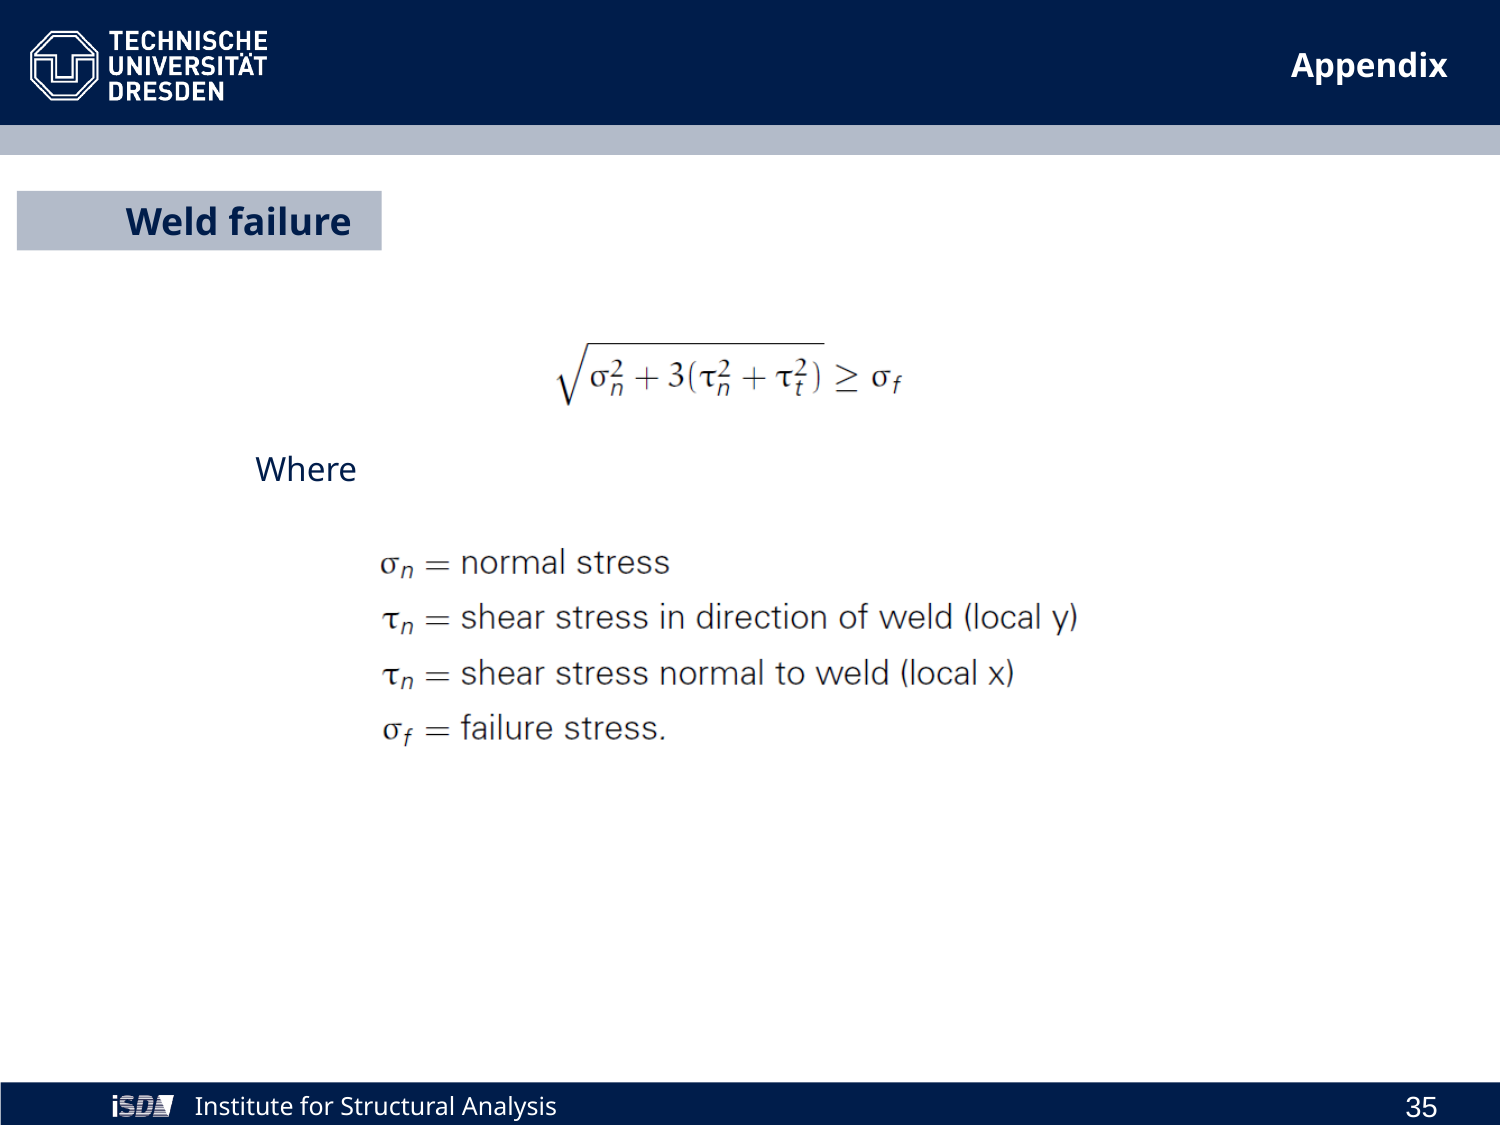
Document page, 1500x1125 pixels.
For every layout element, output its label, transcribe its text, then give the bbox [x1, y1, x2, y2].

picture [109, 1091, 175, 1120]
footer Institute for Structural Analysis [194, 1089, 1436, 1125]
text_box Where [240, 441, 336, 496]
picture [341, 314, 1133, 763]
slide_number 35 [1131, 1080, 1454, 1115]
text_box Appendix [696, 36, 1463, 100]
text_box Weld failure [16, 190, 382, 251]
picture [29, 30, 267, 101]
